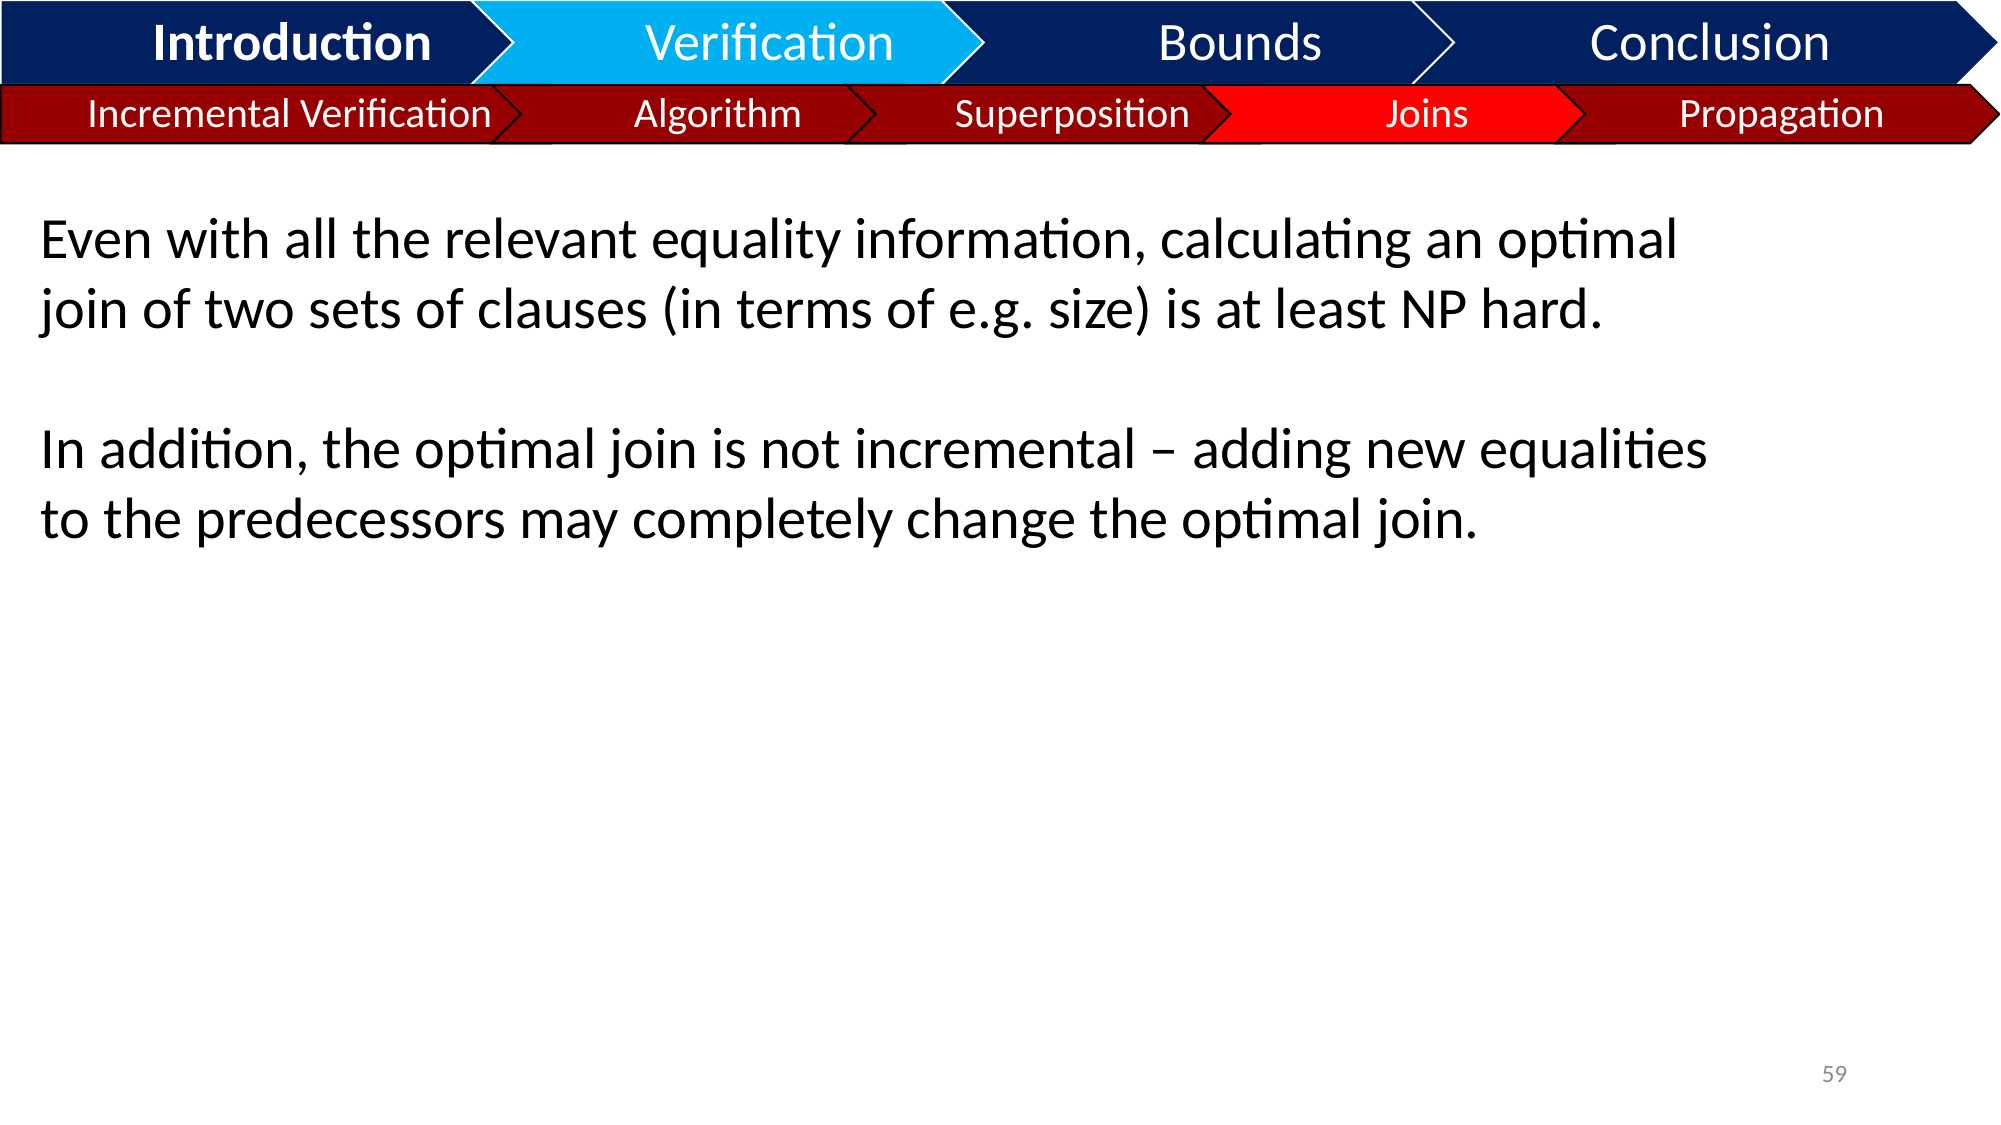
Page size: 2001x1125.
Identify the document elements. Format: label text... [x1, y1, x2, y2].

slide_number 59 [1412, 1042, 1863, 1103]
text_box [0, 0, 2000, 84]
text_box Even with all the relevant equality information, calculating an optimal join of two sets of clauses (in terms of e.g. size) is at least NP hard. In addition, the optimal join is not incremental – adding new equalities to the predecessors may completely change the optimal join. [26, 192, 1729, 558]
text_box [0, 84, 2000, 144]
